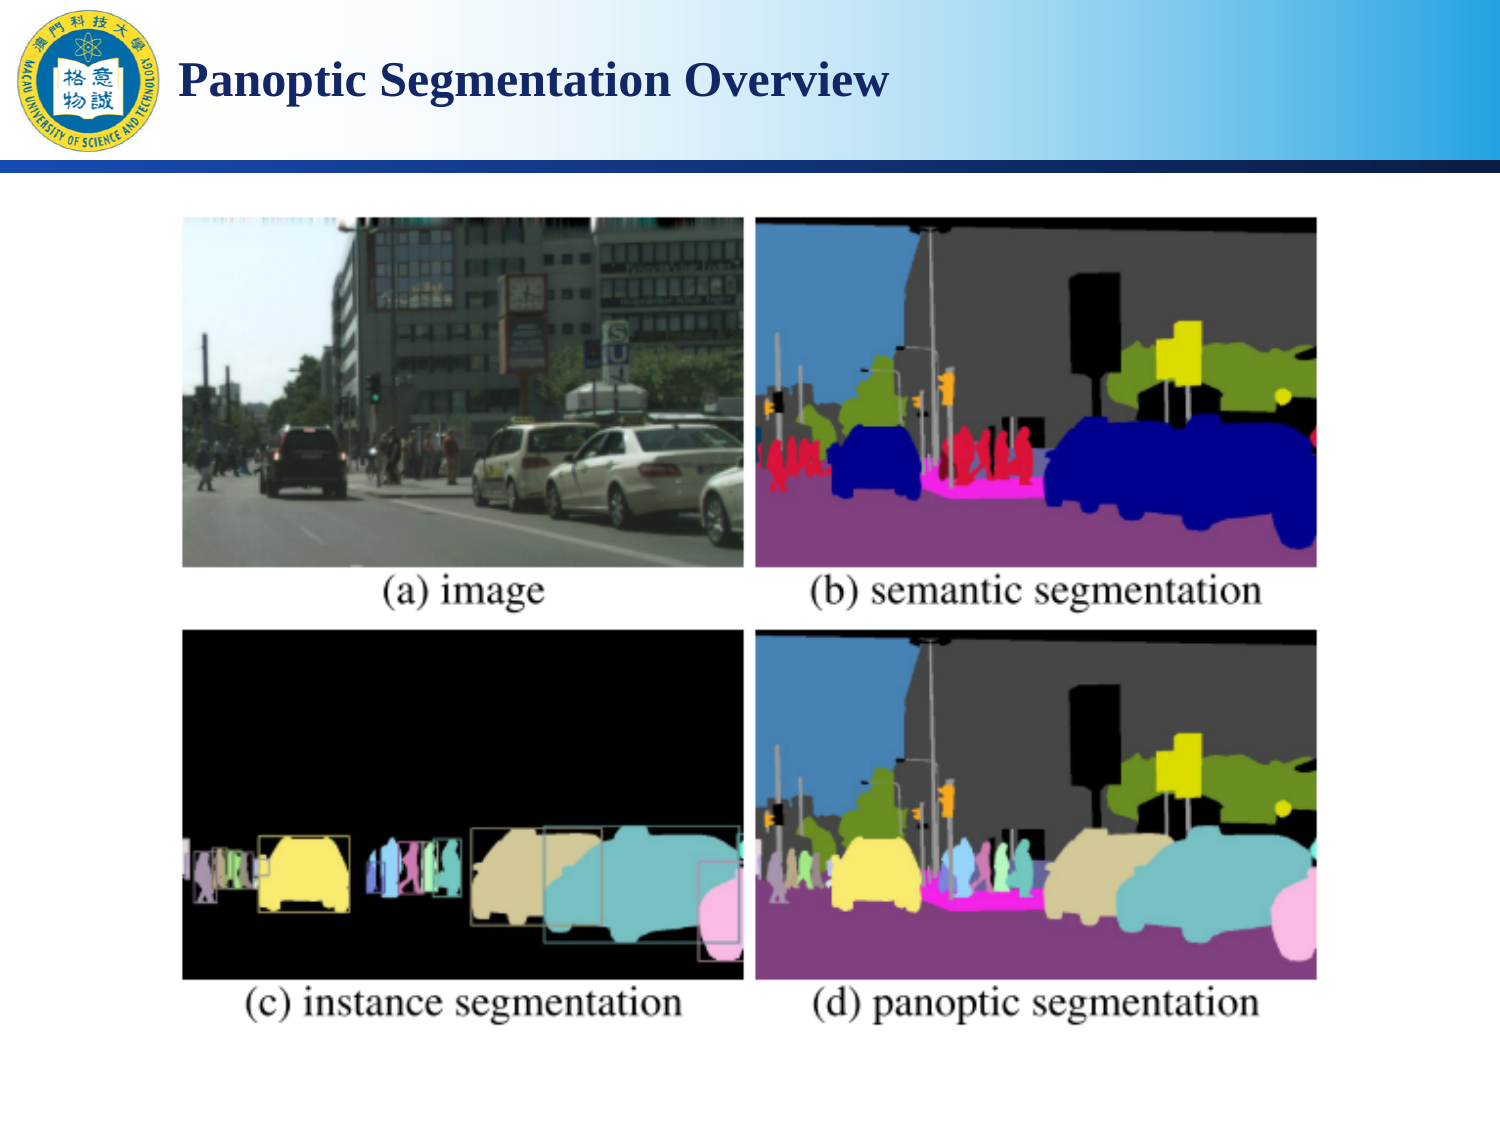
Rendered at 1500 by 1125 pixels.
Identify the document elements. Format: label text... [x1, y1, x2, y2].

text_box Panoptic Segmentation Overview [164, 45, 905, 115]
picture [175, 207, 1325, 1034]
picture [17, 9, 160, 152]
